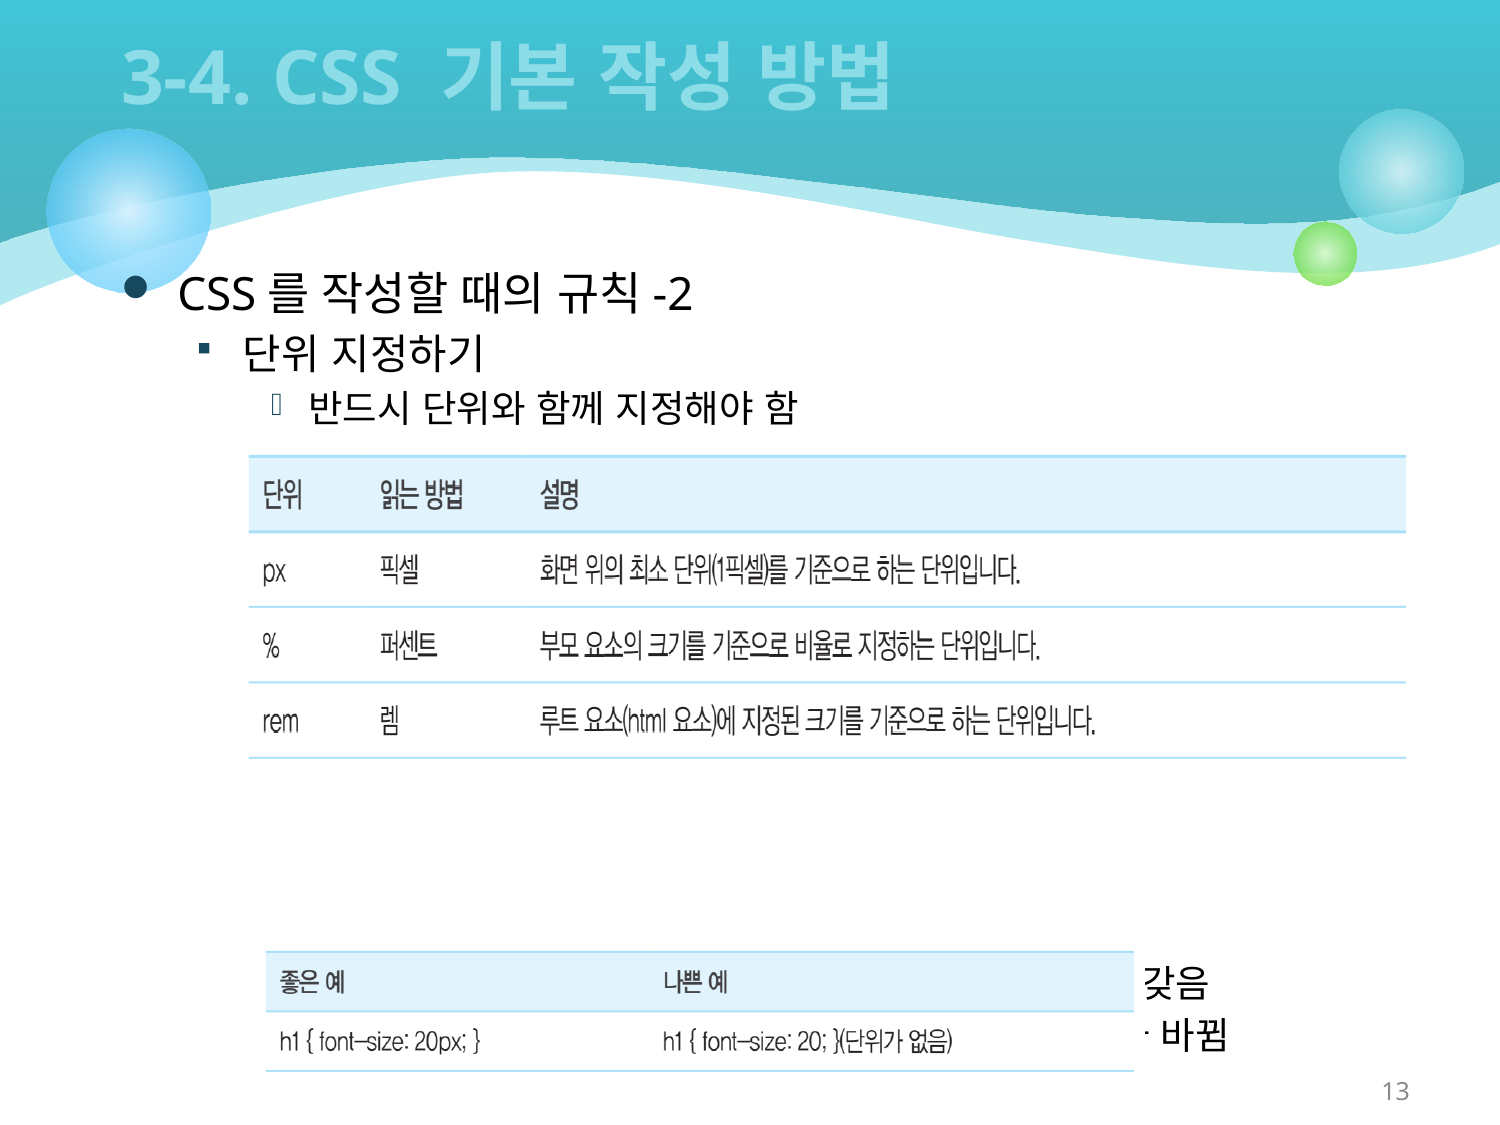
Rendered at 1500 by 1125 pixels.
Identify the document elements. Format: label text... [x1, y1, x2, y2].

text_box 3-4. CSS 기본 작성 방법 [105, 9, 1456, 139]
picture [252, 937, 1145, 1082]
slide_number 13 [1074, 1072, 1425, 1113]
picture [234, 441, 1422, 779]
list CSS를 작성할 때의 규칙-2 단위 지정하기 반드시 단위와 함께 지정해야 함 “px”은 절대단위로써, 같은값은 반드시 같은 크기를 갖음 %, “rem” 은 상대단위로써, 기준이 되는 요소에 따라 바뀜 [106, 257, 1422, 1080]
